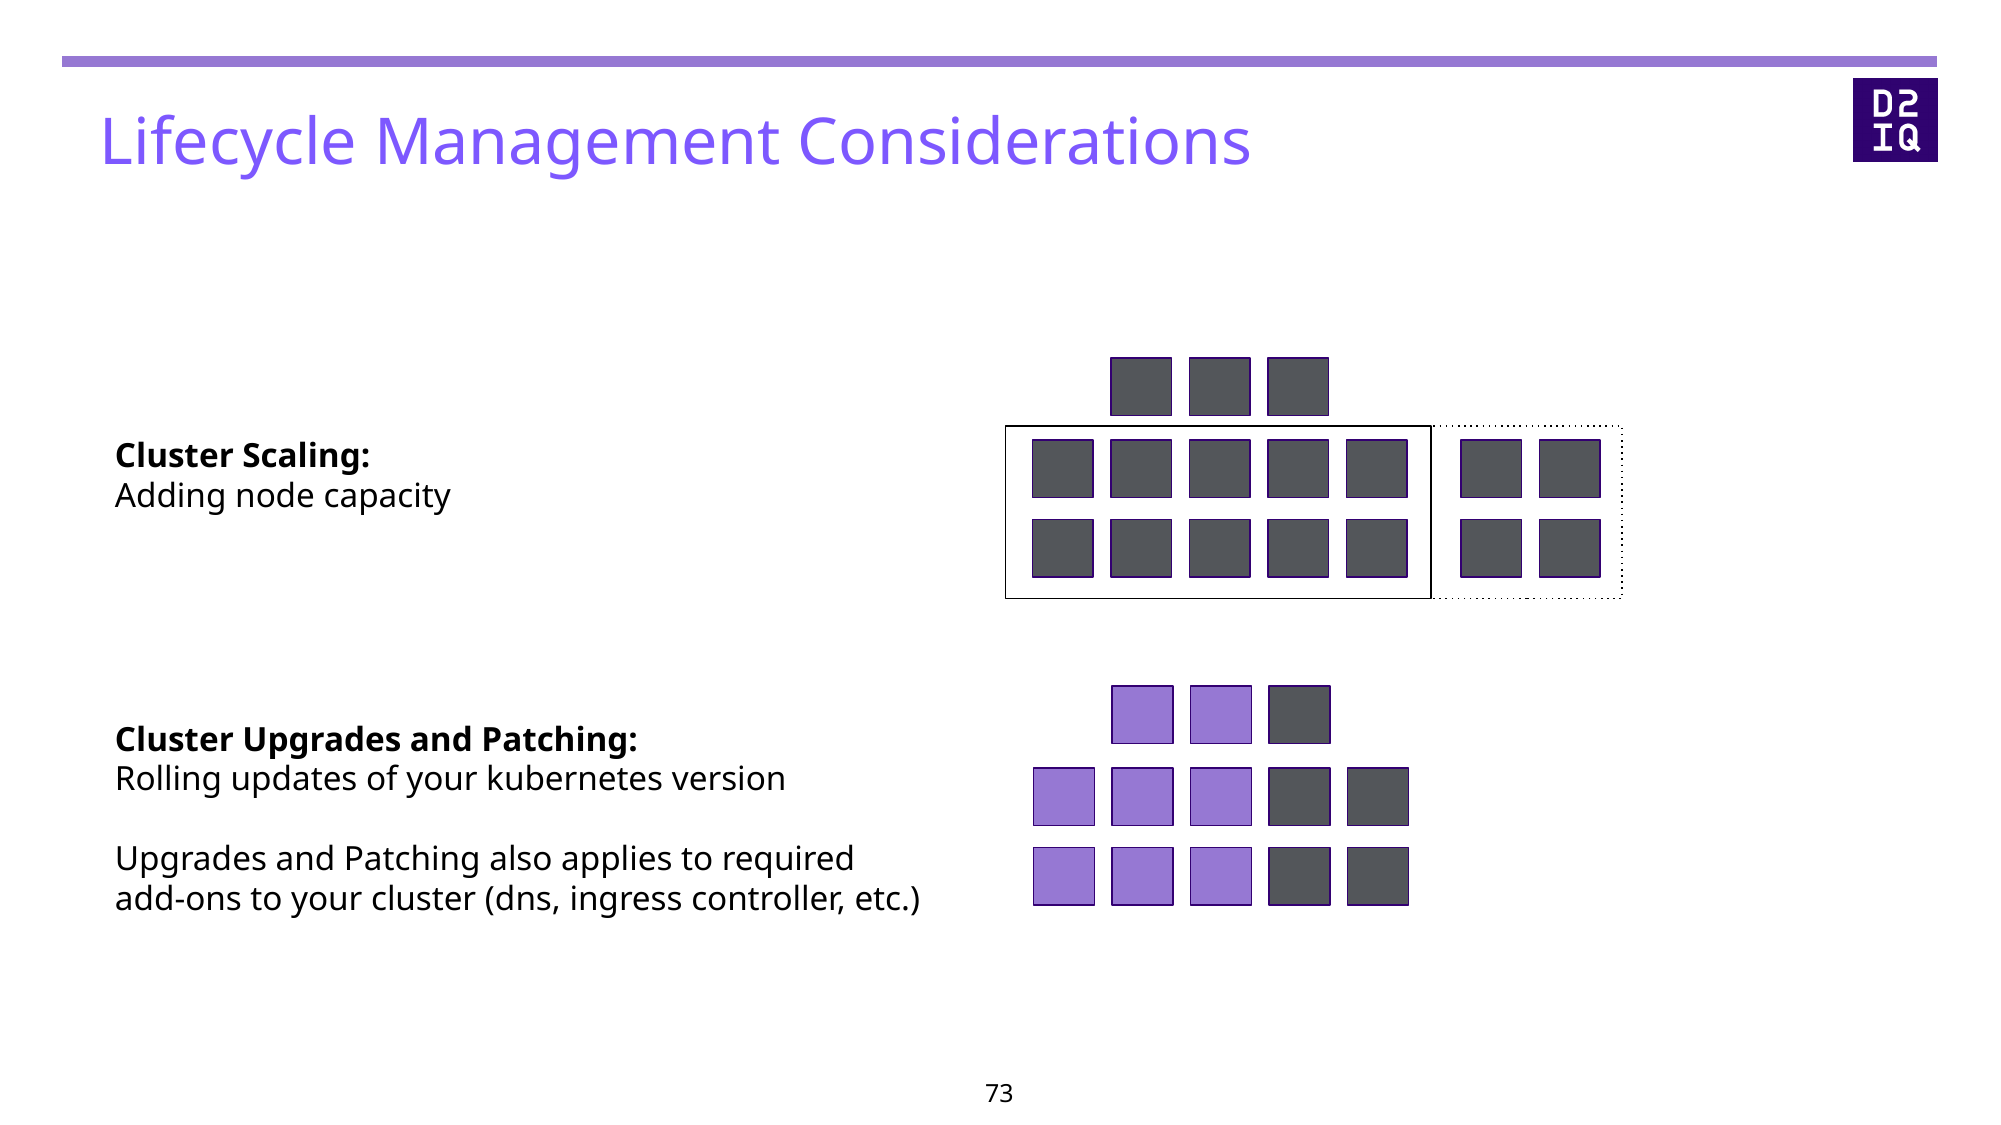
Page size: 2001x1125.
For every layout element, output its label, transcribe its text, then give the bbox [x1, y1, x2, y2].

text_box [1033, 847, 1095, 905]
text_box [1269, 686, 1330, 744]
text_box [1269, 847, 1330, 905]
text_box [1267, 357, 1329, 416]
text_box [1190, 847, 1252, 905]
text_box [1032, 439, 1408, 498]
text_box [1190, 768, 1252, 826]
text_box [1005, 425, 1432, 599]
text_box Cluster Upgrades and Patching: Rolling updates of your kubernetes version Upgrades and Patching also applies to required add-ons to your cluster (dns, ingress controller, etc.) [99, 702, 964, 932]
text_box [1032, 519, 1408, 578]
text_box [1431, 426, 1623, 599]
text_box [1112, 768, 1173, 826]
text_box [1112, 686, 1173, 744]
text_box [1033, 768, 1095, 826]
text_box [1112, 847, 1173, 905]
picture [1853, 78, 1938, 162]
text_box [1189, 357, 1251, 416]
text_box [1190, 686, 1252, 744]
text_box [1110, 357, 1172, 416]
text_box [1347, 847, 1409, 905]
text_box Cluster Scaling: Adding node capacity [99, 418, 1207, 530]
slide_number ‹#› [980, 1072, 1019, 1111]
title Lifecycle Management Considerations [99, 99, 1531, 246]
text_box [1347, 768, 1409, 826]
text_box [1269, 768, 1330, 826]
